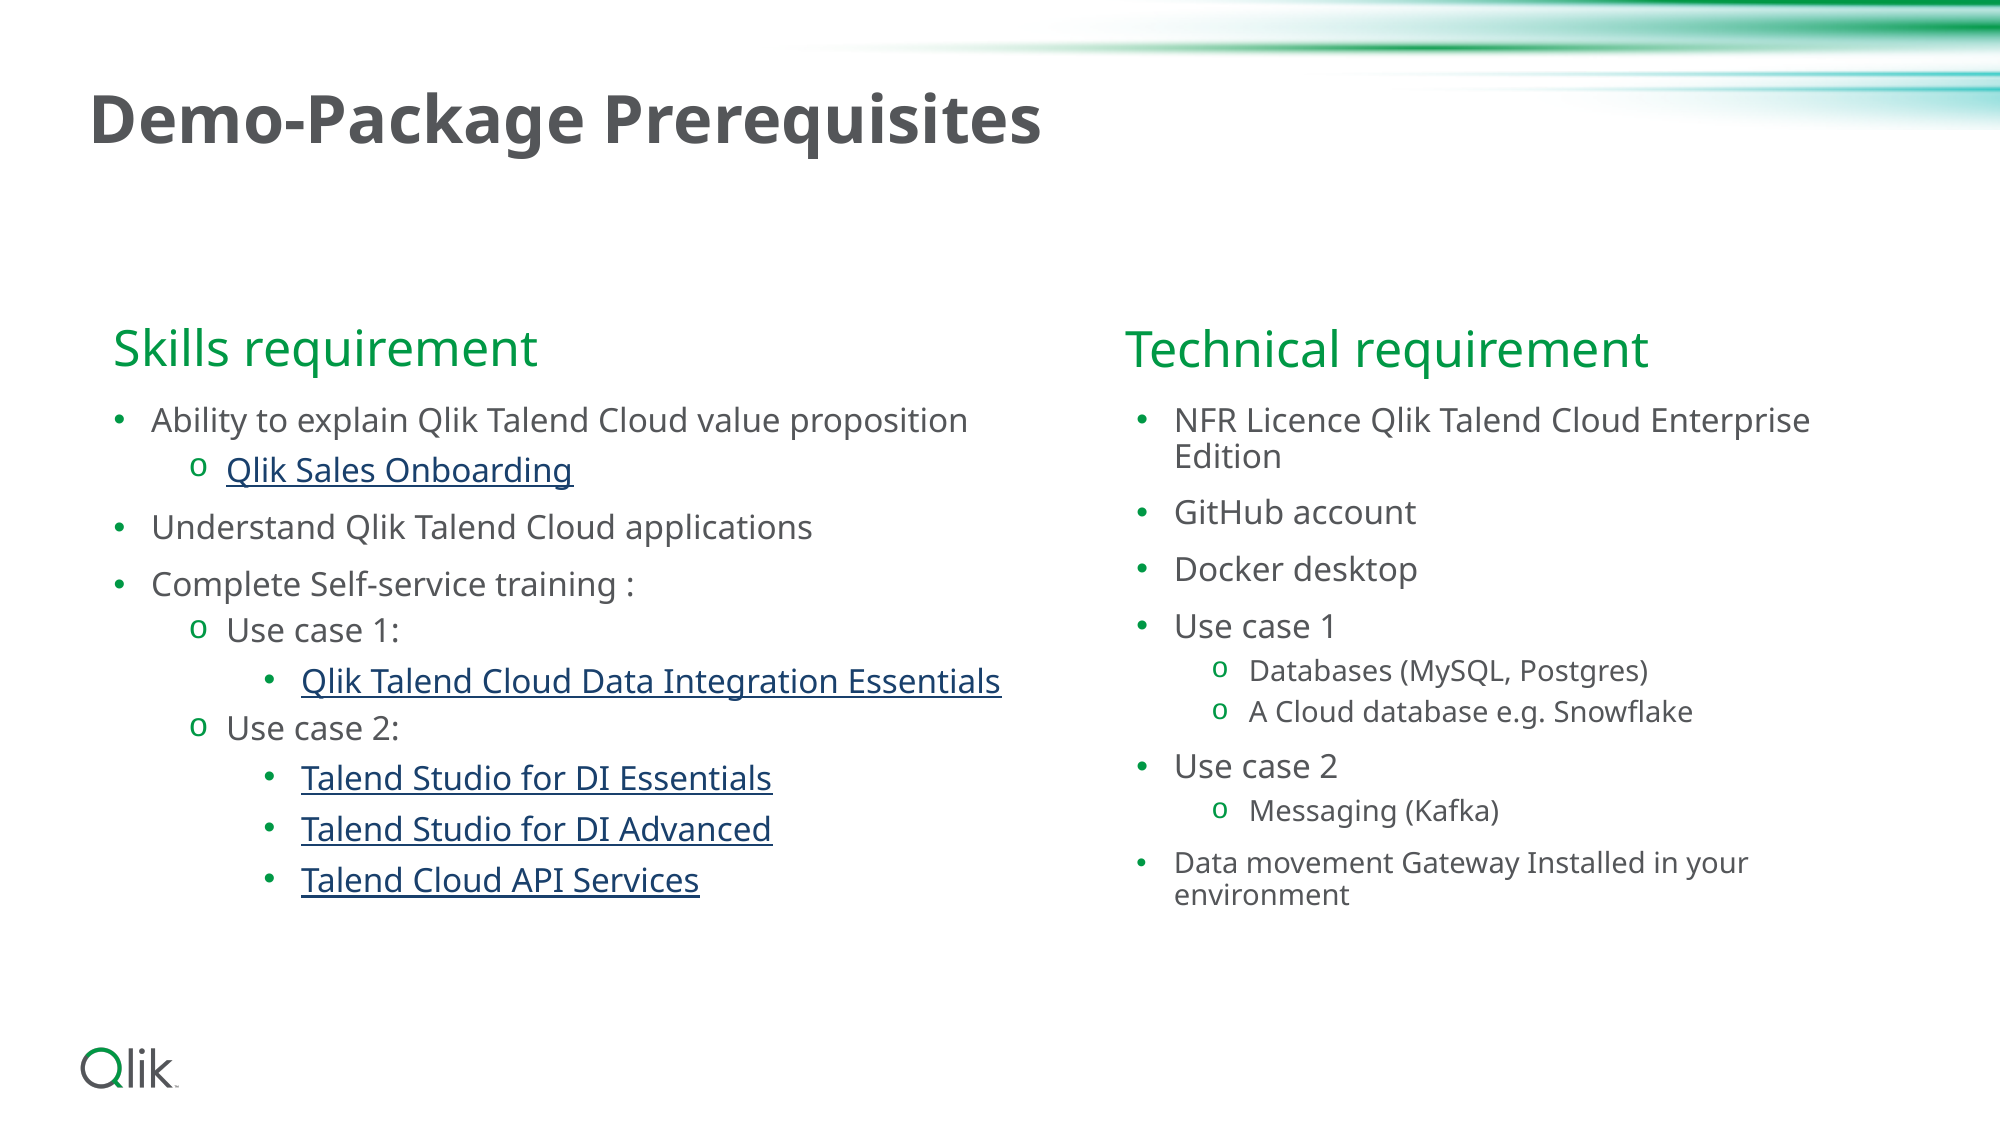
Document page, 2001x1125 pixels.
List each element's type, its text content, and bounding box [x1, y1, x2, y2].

list Technical requirement [1110, 237, 1983, 385]
text_box Skills requirement [98, 237, 971, 385]
text_box Ability to explain Qlik Talend Cloud value proposition Qlik Sales Onboarding Understand Qlik Talend Cloud applications Complete Self-service training : Use case 1: Qlik Talend Cloud Data Integration Essentials Use case 2: Talend Studio for DI Essentials Talend Studio for DI Advanced Talend Cloud API Services [98, 396, 1022, 1021]
list NFR Licence Qlik Talend Cloud Enterprise Edition GitHub account Docker desktop Use case 1 Databases (MySQL, Postgres) A Cloud database e.g. Snowflake Use case 2 Messaging (Kafka) Data movement Gateway Installed in your environment [1121, 396, 1875, 1021]
picture [63, 1031, 196, 1105]
picture [0, 0, 2000, 130]
title Demo-Package Prerequisites [73, 78, 1927, 167]
